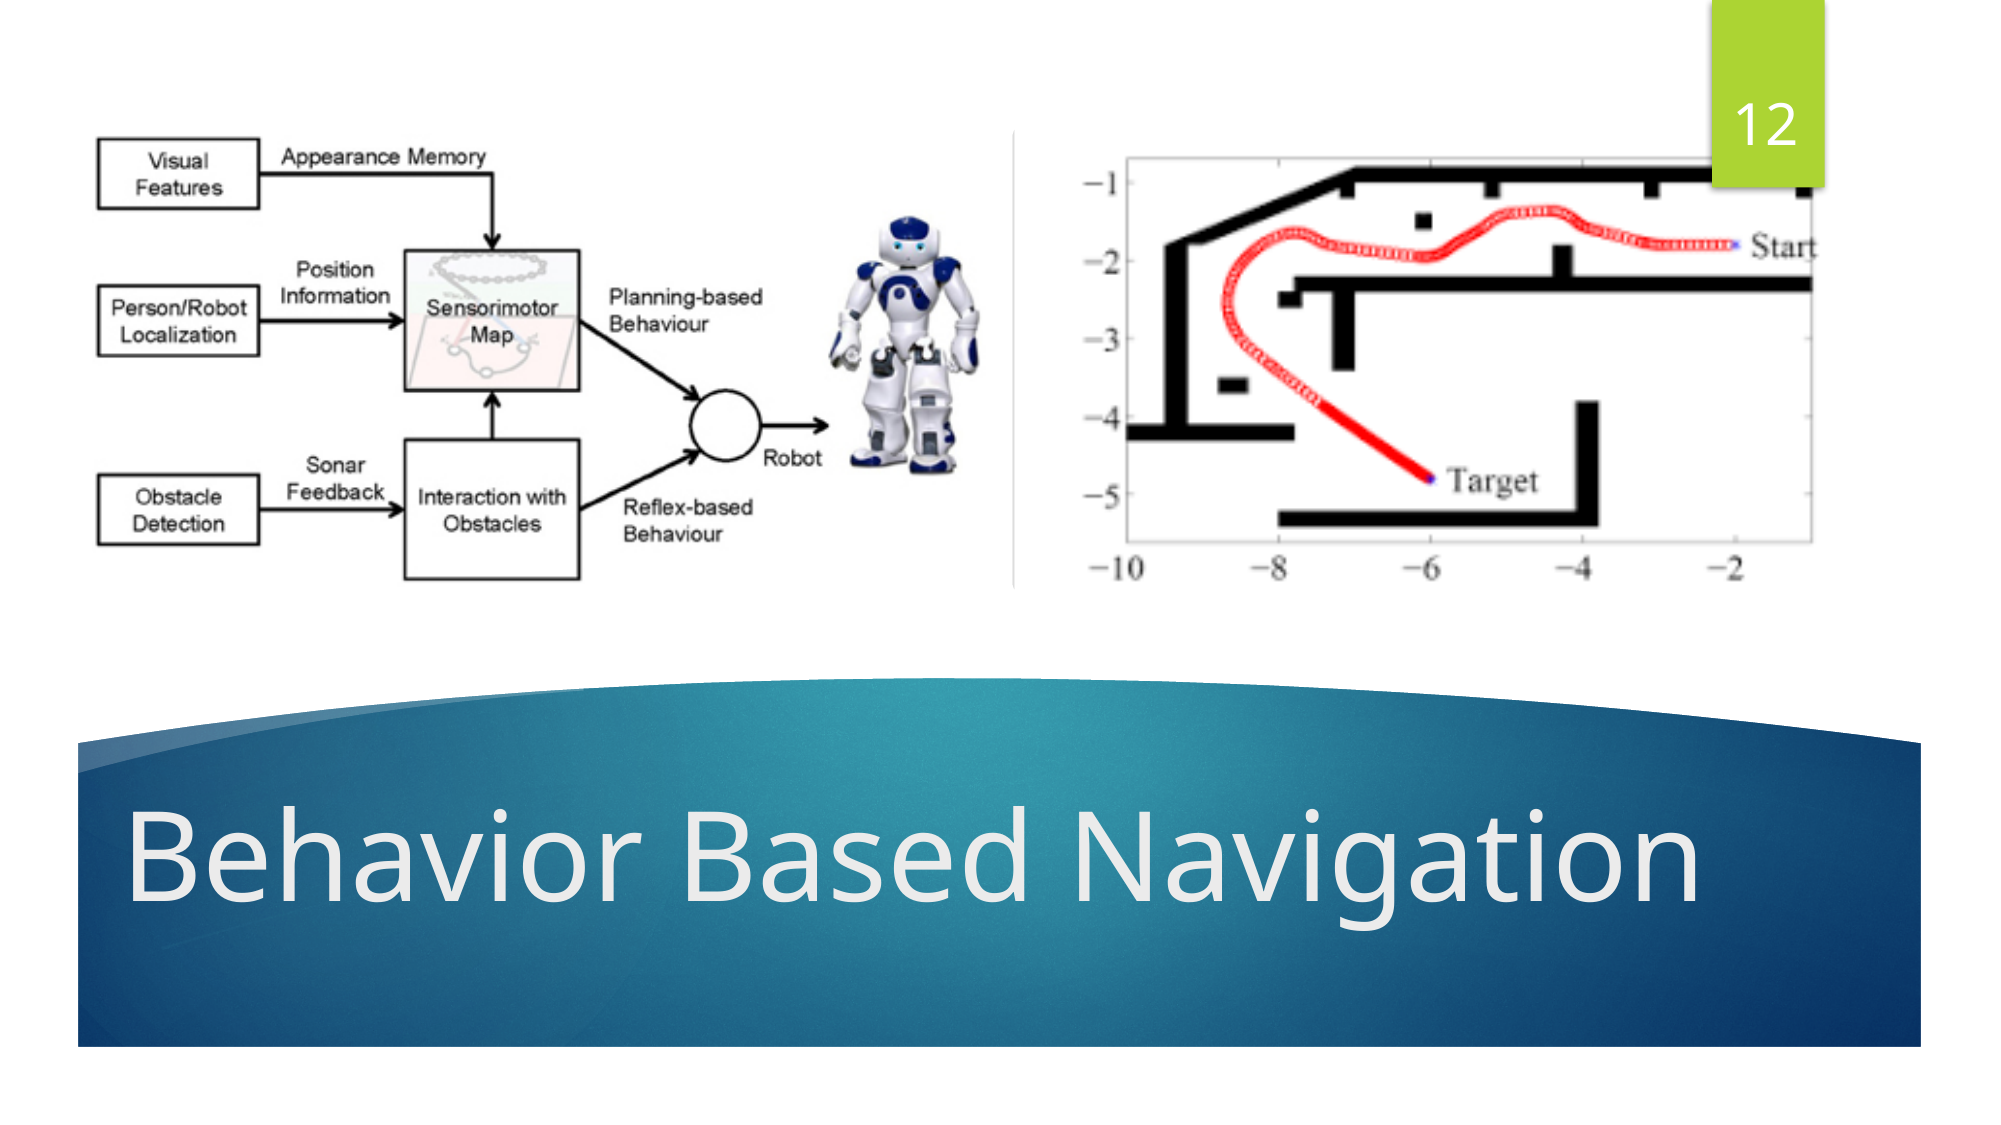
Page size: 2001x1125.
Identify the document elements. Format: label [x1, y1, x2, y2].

picture [1012, 126, 1894, 594]
text_box [0, 0, 2000, 1125]
picture [91, 132, 986, 587]
